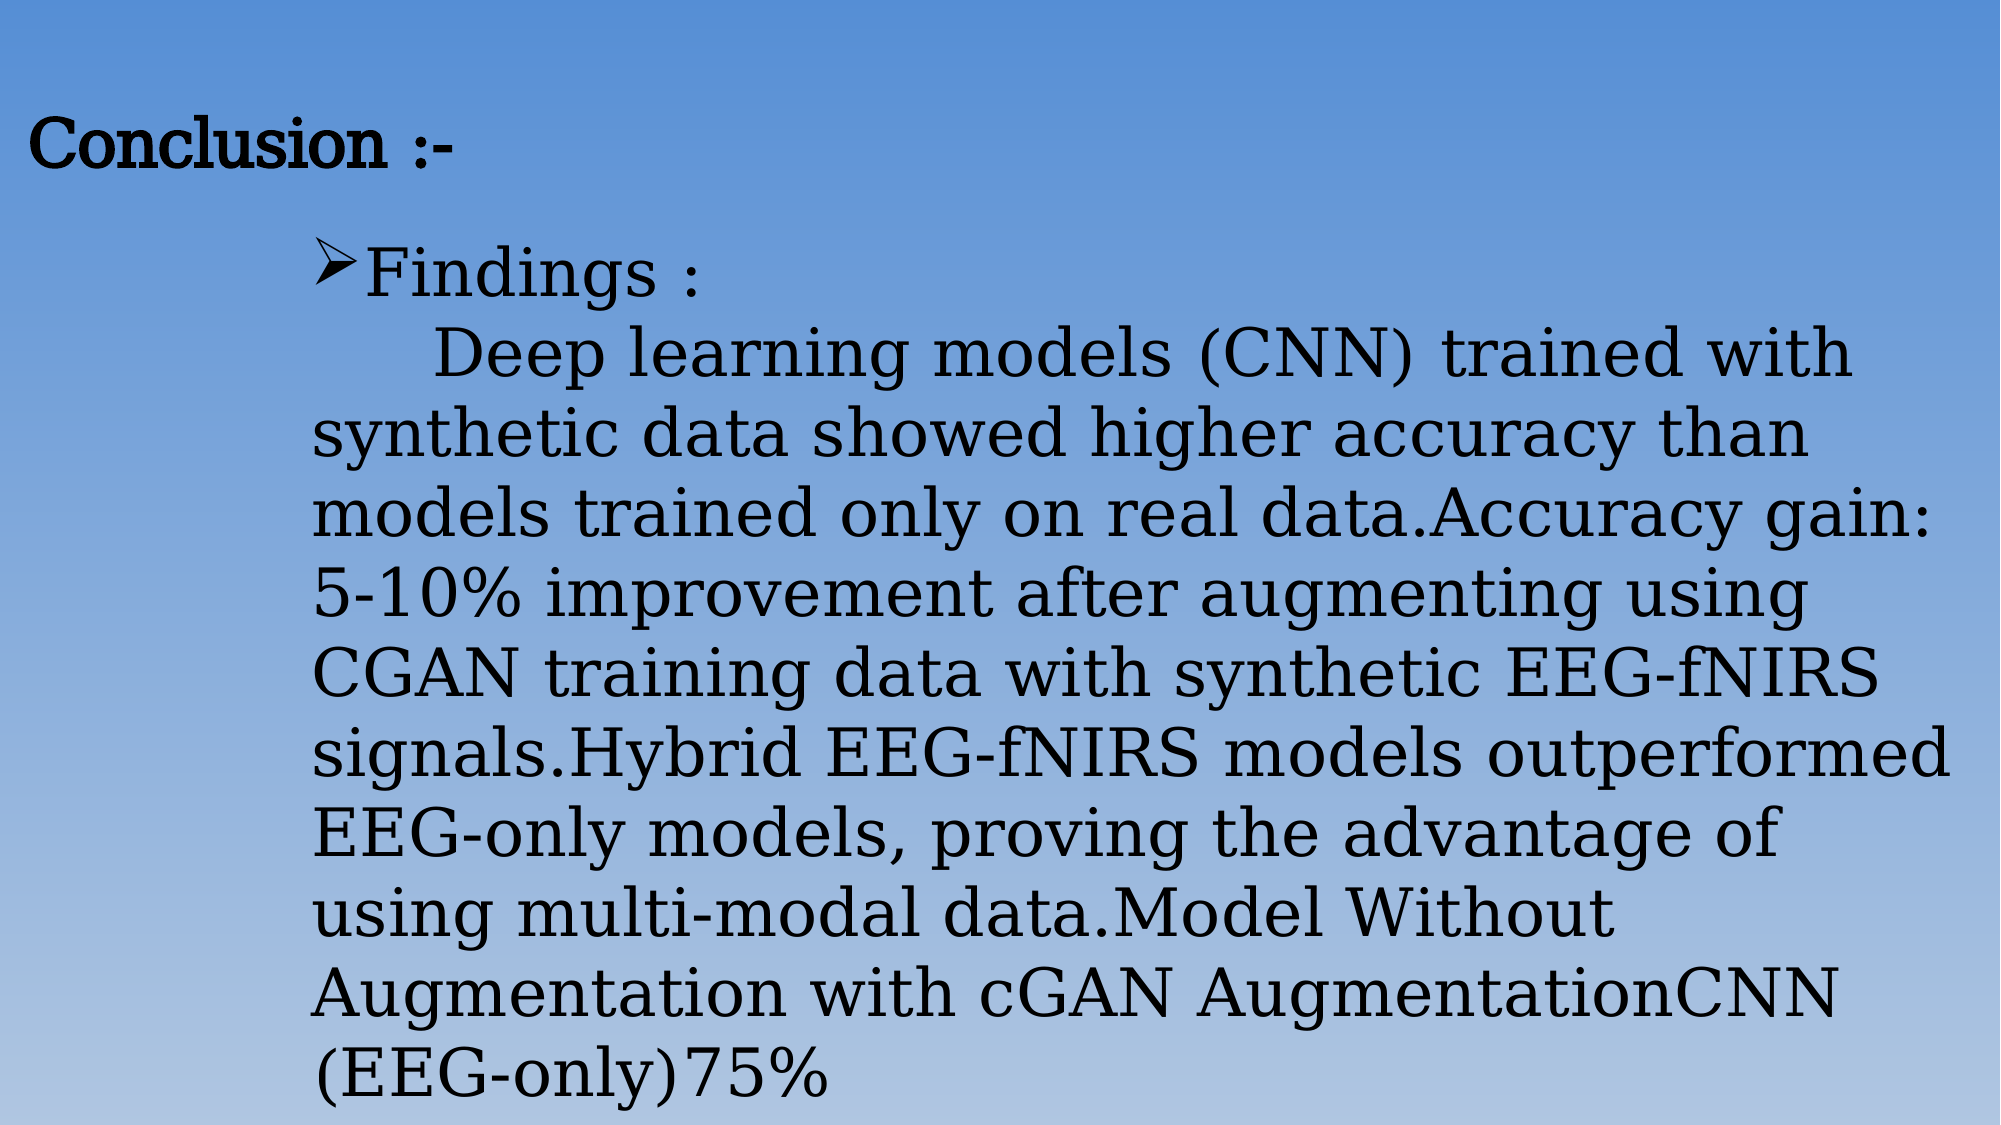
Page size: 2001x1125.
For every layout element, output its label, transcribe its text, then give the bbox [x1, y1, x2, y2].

text_box Conclusion :- Findings : Deep learning models (CNN) trained with synthetic data showed higher accuracy than models trained only on real data.Accuracy gain: 5-10% improvement after augmenting using CGAN training data with synthetic EEG-fNIRS signals.Hybrid EEG-fNIRS models outperformed EEG-only models, proving the advantage of using multi-modal data.Model Without Augmentation with cGAN AugmentationCNN (EEG-only)75% [25, 37, 1975, 1110]
